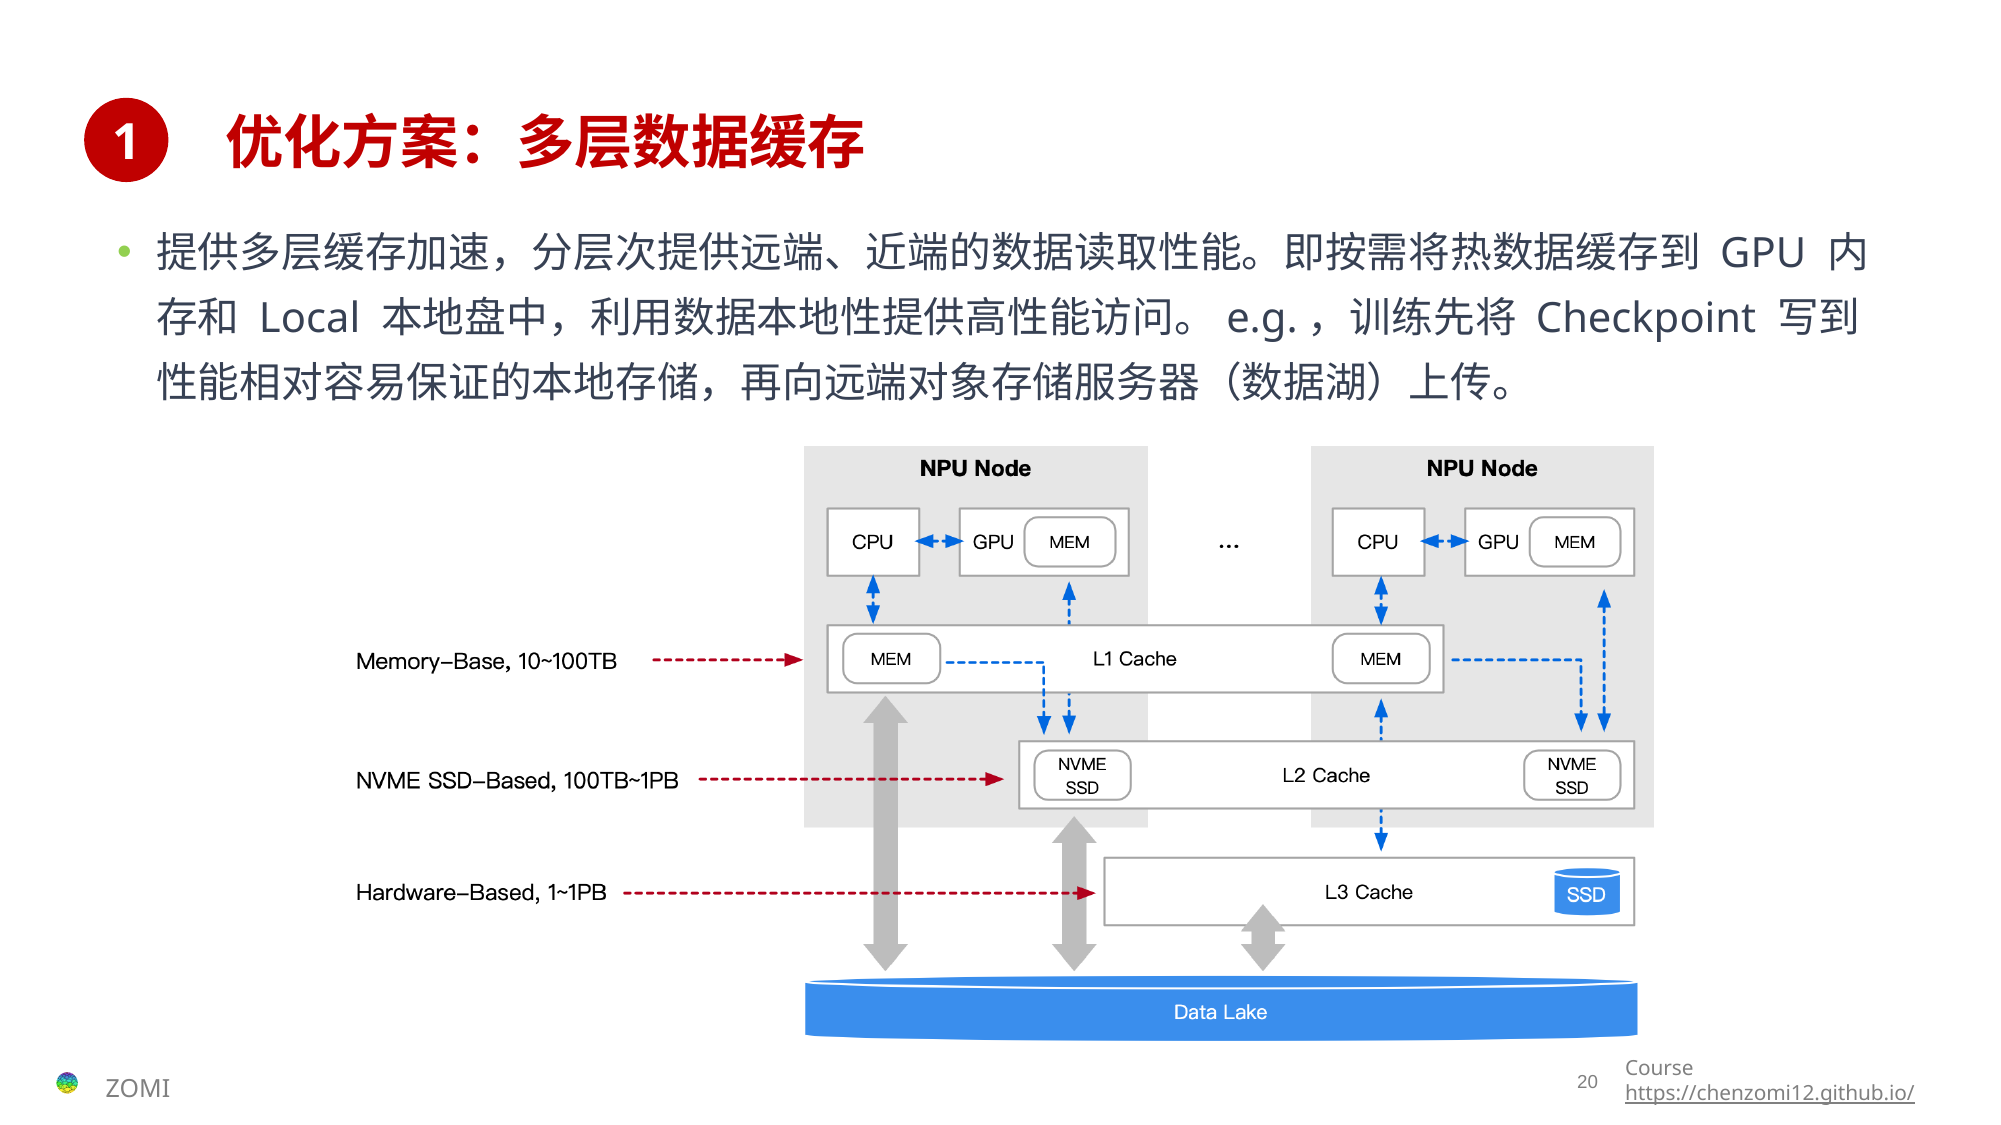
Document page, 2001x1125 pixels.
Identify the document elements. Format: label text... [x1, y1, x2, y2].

list 提供多层缓存加速，分层次提供远端、近端的数据读取性能。即按需将热数据缓存到 GPU 内存和 Local 本地盘中，利用数据本地性提供高性能访问。e.g.，训练先将 Checkpoint 写到性能相对容易保证的本地存储，再向远端对象存储服务器（数据湖）上传。 [102, 203, 1901, 1043]
picture [57, 1073, 77, 1093]
text_box 1 [82, 95, 171, 185]
picture [348, 446, 1655, 1043]
title 优化方案：多层数据缓存 [210, 91, 1901, 189]
